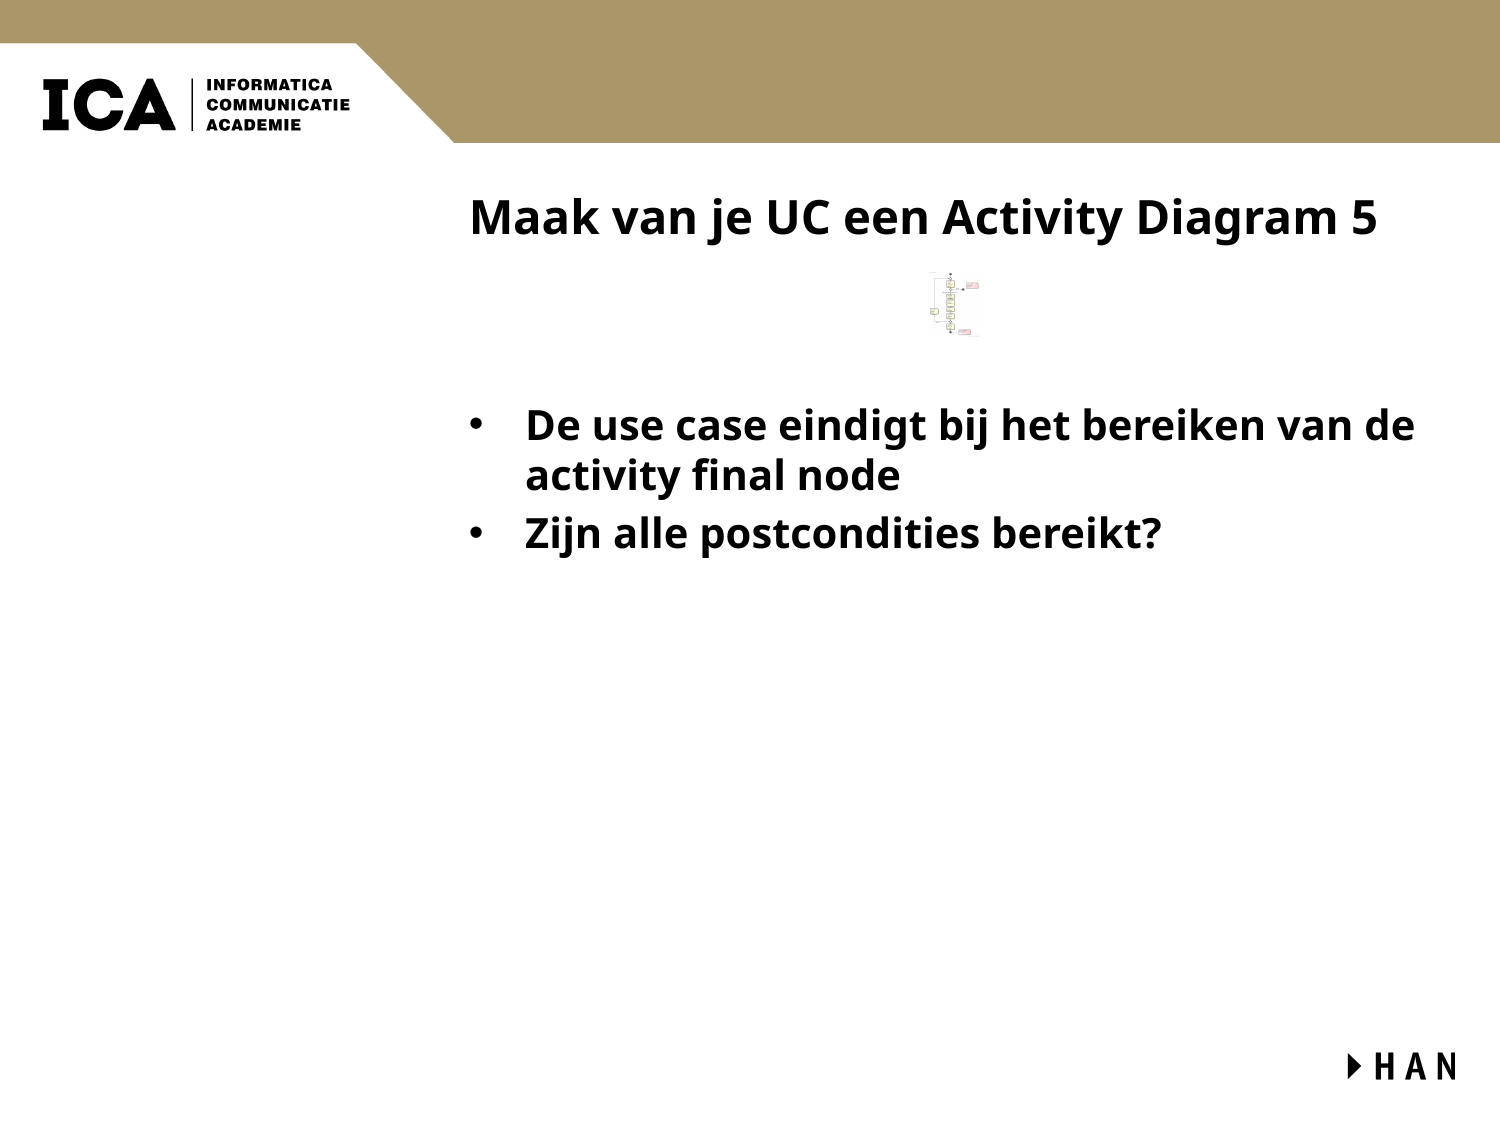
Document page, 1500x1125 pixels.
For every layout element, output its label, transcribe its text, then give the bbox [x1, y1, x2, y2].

list De use case eindigt bij het bereiken van de activity final node Zijn alle postcondities bereikt? [453, 391, 1455, 1040]
title Maak van je UC een Activity Diagram 5 [453, 179, 1455, 287]
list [929, 272, 980, 338]
